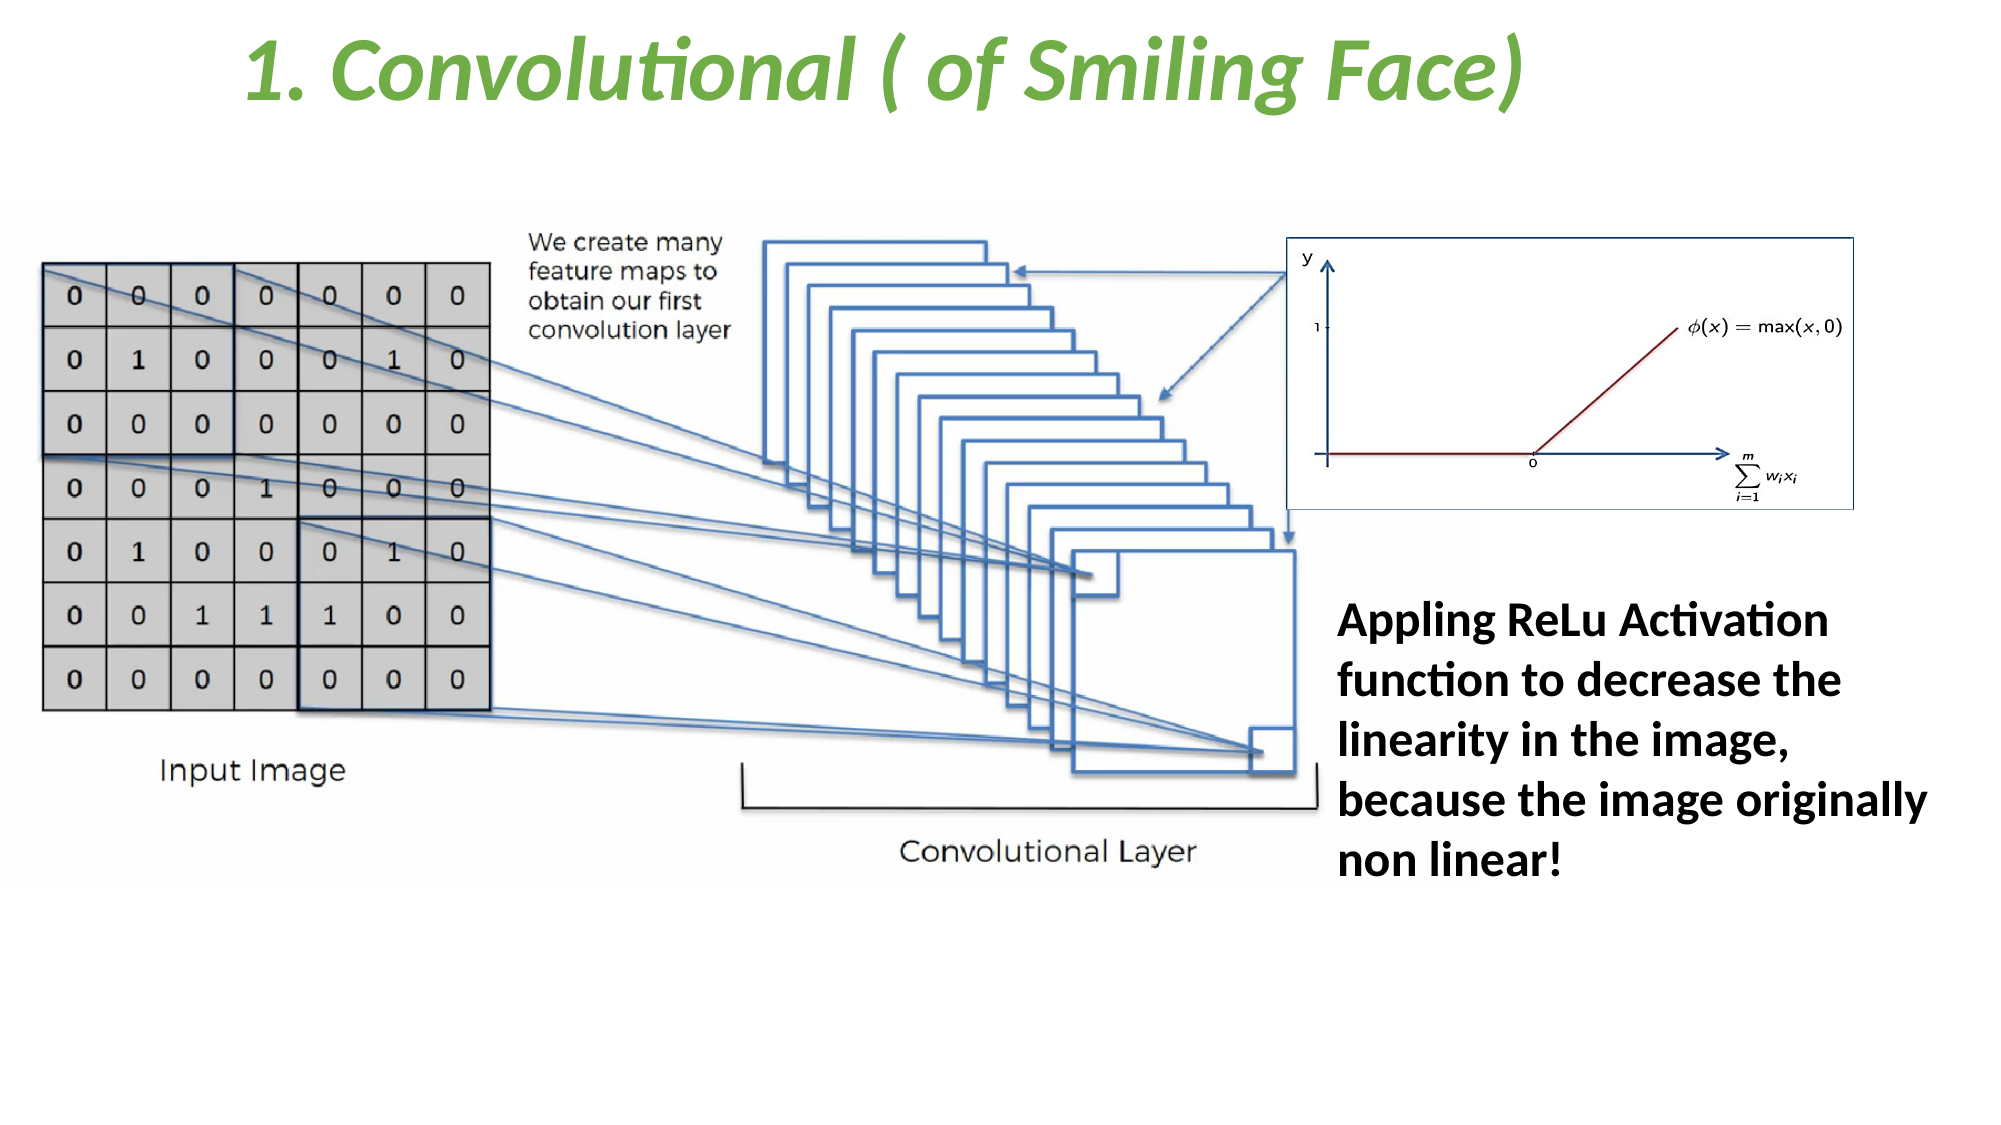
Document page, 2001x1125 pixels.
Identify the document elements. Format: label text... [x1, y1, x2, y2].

picture [0, 200, 1854, 885]
text_box Appling ReLu Activation function to decrease the linearity in the image, because the image originally non linear! [1322, 579, 1978, 894]
text_box 1. Convolutional ( of Smiling Face) [223, 1, 1564, 127]
